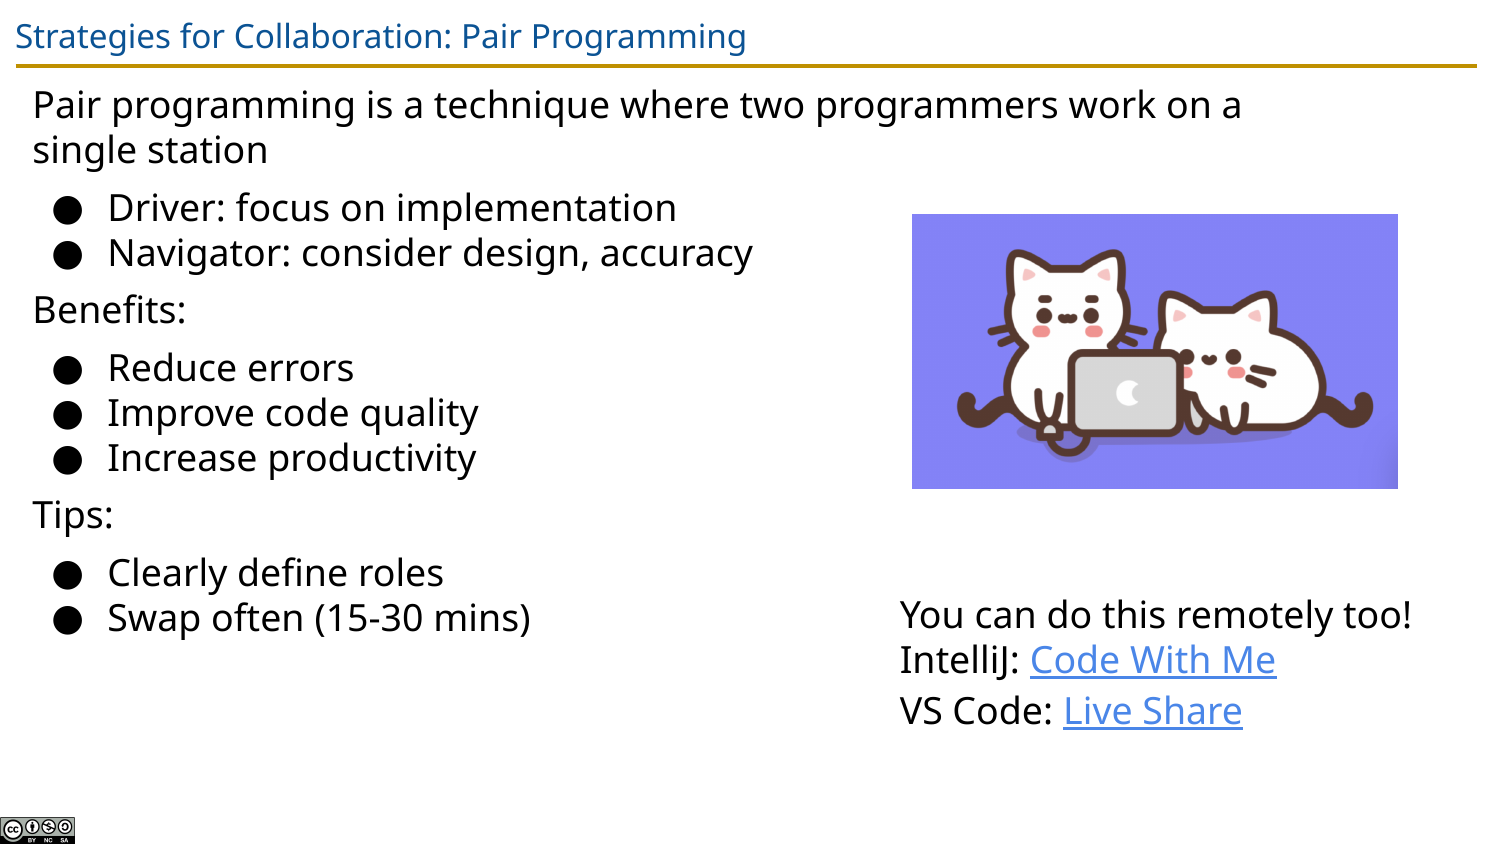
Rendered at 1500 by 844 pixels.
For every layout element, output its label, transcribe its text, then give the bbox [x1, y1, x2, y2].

text_box You can do this remotely too! IntelliJ: Code With Me VS Code: Live Share [884, 575, 1500, 753]
title Strategies for Collaboration: Pair Programming [0, 0, 1398, 65]
list Pair programming is a technique where two programmers work on a single station Driver: focus on implementation Navigator: consider design, accuracy Benefits: Reduce errors Improve code quality Increase productivity Tips: Clearly define roles Swap often (15-30 mins) [17, 65, 1284, 801]
picture [0, 817, 75, 844]
picture [912, 213, 1398, 489]
